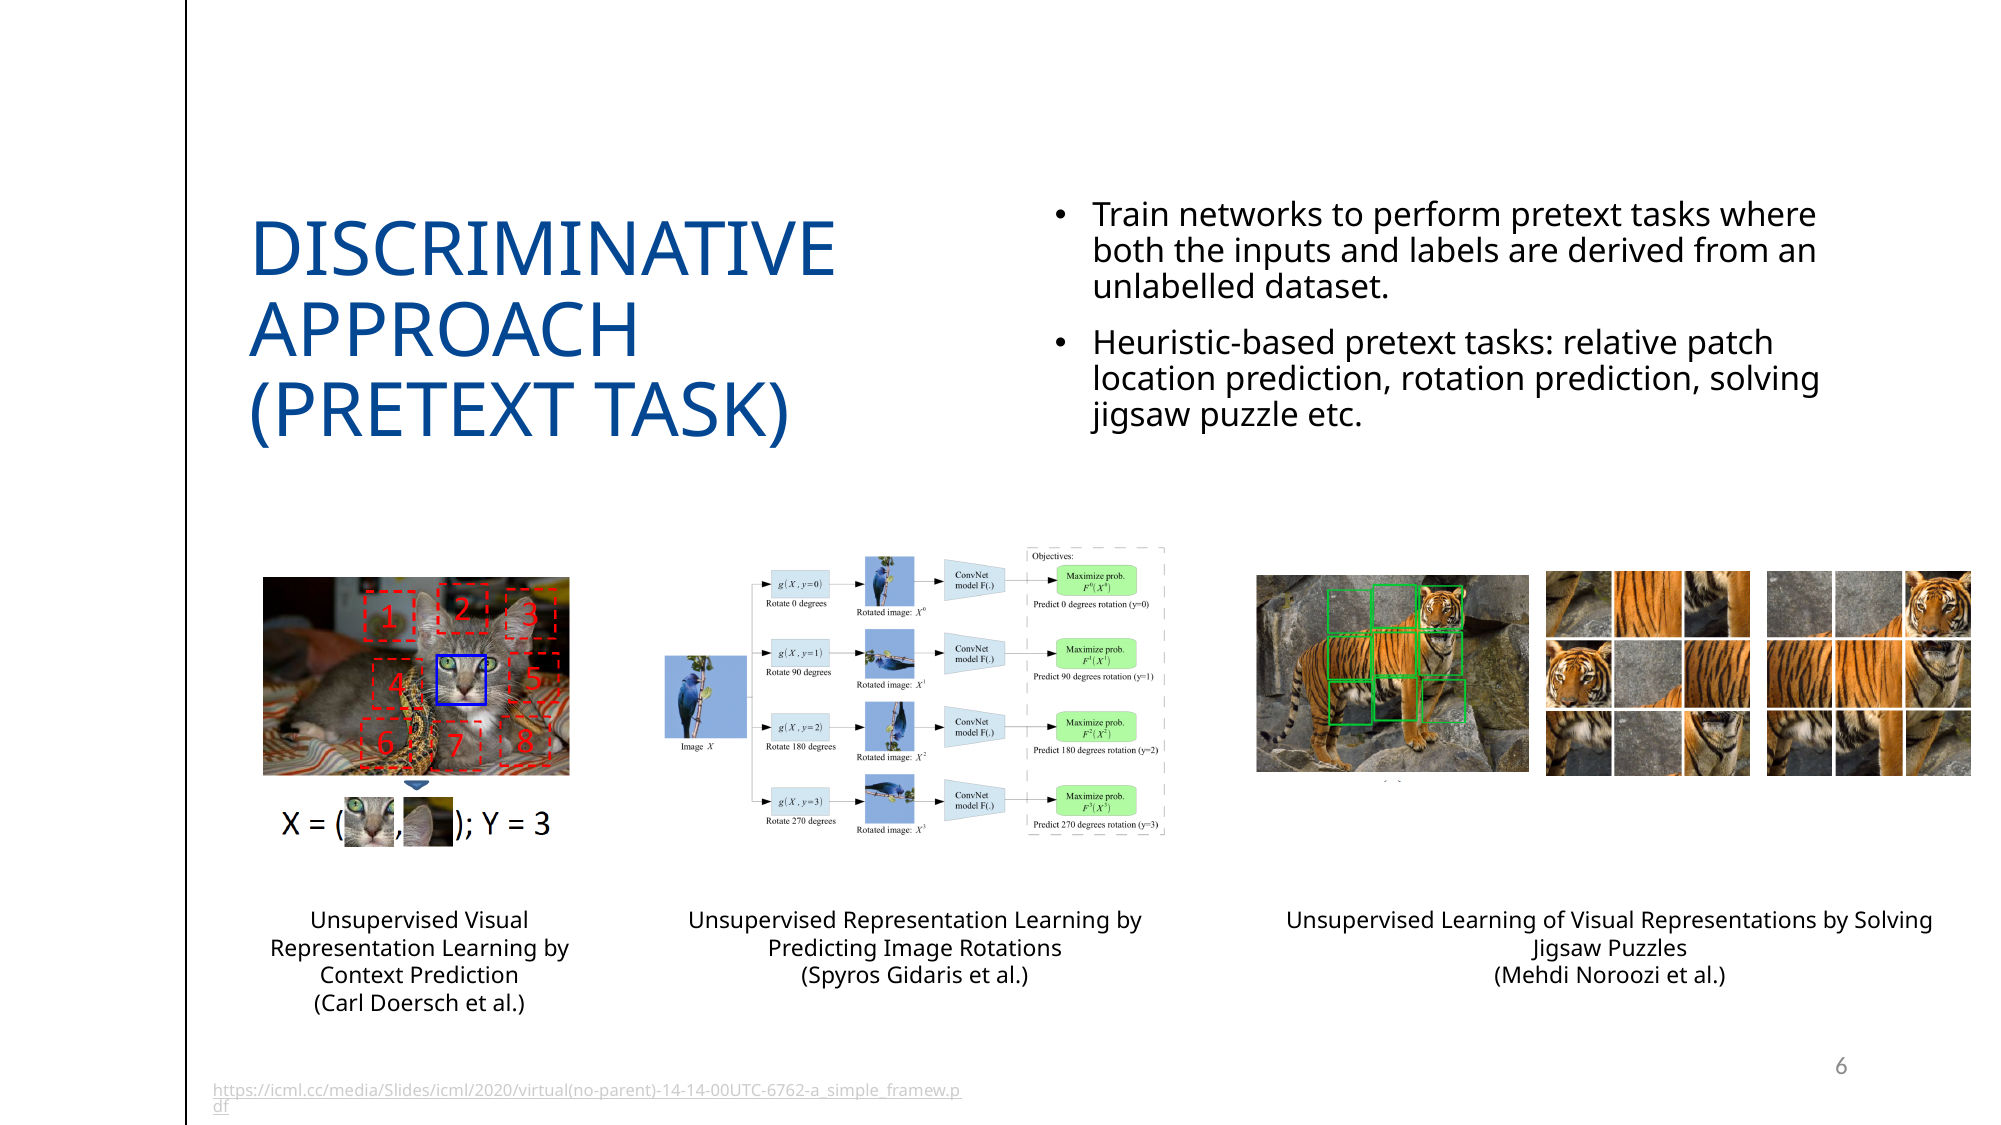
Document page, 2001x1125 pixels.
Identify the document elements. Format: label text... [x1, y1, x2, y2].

list Train networks to perform pretext tasks where both the inputs and labels are derived from an unlabelled dataset. Heuristic-based pretext tasks: relative patch location prediction, rotation prediction, solving jigsaw puzzle etc. [1073, 114, 1863, 575]
text_box Unsupervised Representation Learning by Predicting Image Rotations (Spyros Gidaris et al.) [664, 891, 1166, 935]
text_box 6 [1412, 1042, 1863, 1103]
text_box https://icml.cc/media/Slides/icml/2020/virtual(no-parent)-14-14-00UTC-6762-a_simple_framew.pdf [198, 1064, 979, 1104]
picture [664, 542, 1167, 842]
text_box Unsupervised Learning of Visual Representations by Solving Jigsaw Puzzles (Mehdi Noroozi et al.) [1240, 891, 1980, 935]
picture [249, 557, 590, 857]
text_box Unsupervised Visual Representation Learning by Context Prediction (Carl Doersch et al.) [249, 891, 590, 935]
title Discriminative Approach (Pretext task) [249, 101, 1073, 562]
picture [1240, 557, 1980, 782]
